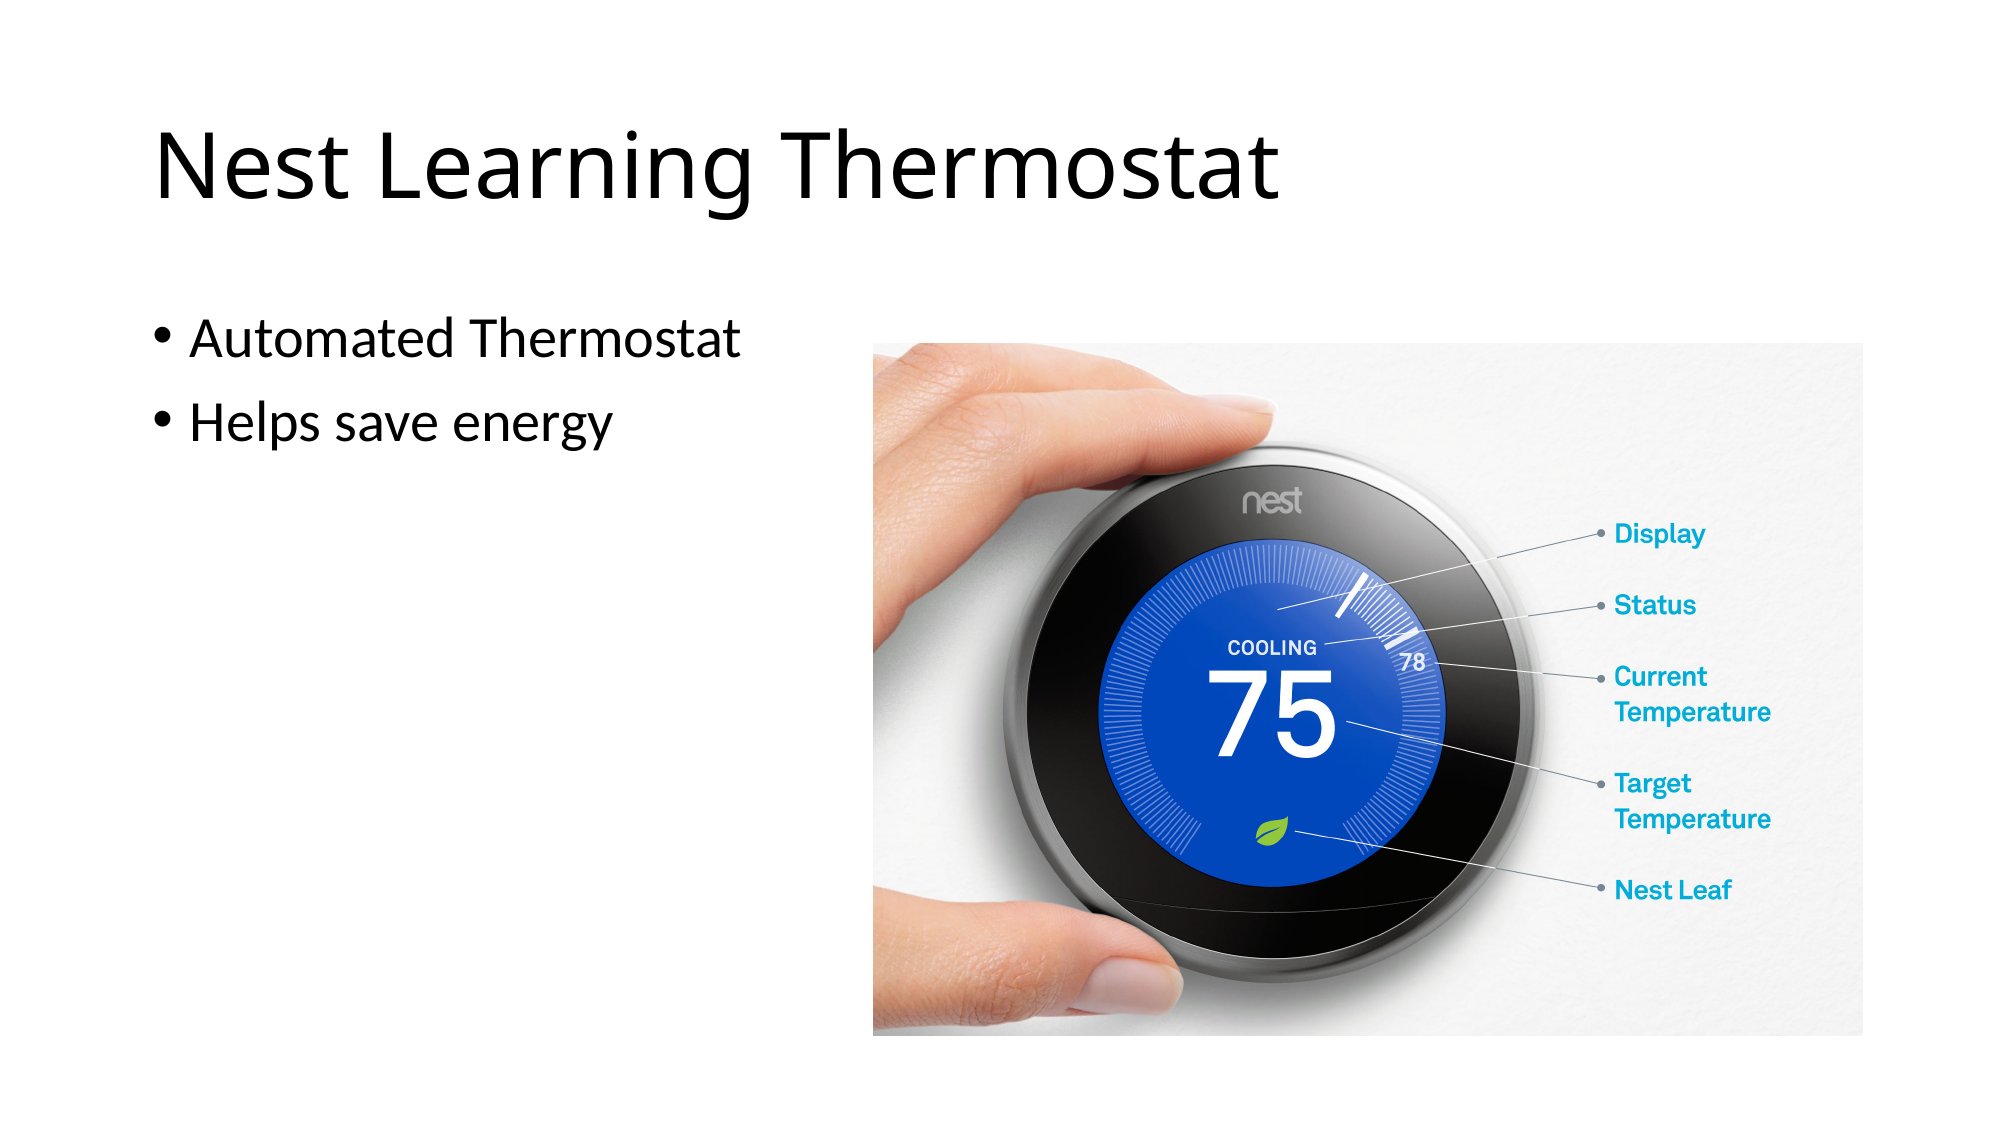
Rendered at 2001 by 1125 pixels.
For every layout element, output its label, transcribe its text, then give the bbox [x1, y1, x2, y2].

list Automated Thermostat Helps save energy [137, 299, 1863, 1014]
picture [873, 343, 1863, 1036]
title Nest Learning Thermostat [137, 59, 1863, 278]
